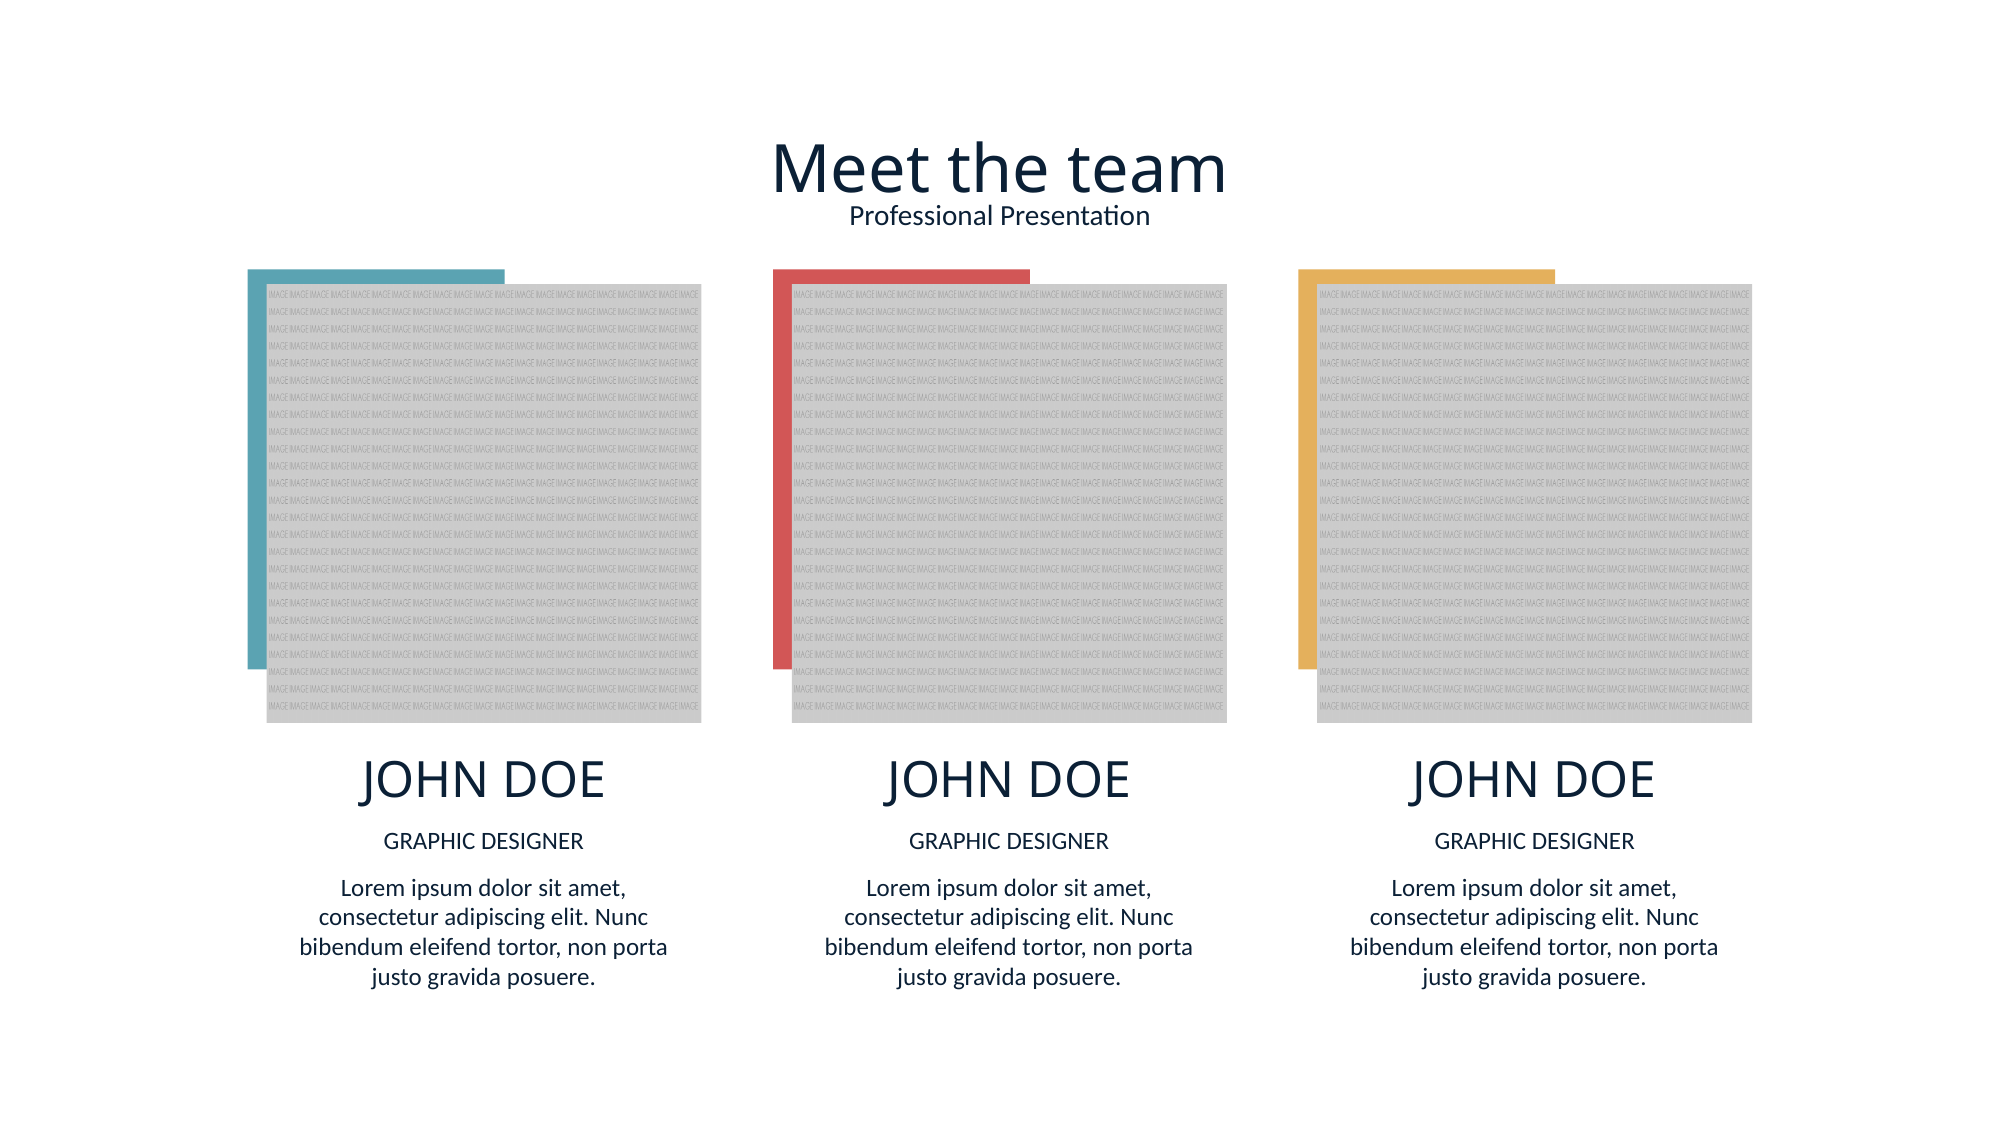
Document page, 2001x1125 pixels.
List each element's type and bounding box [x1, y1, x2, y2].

text_box [773, 269, 1227, 1000]
text_box [1298, 269, 1753, 1000]
text_box [247, 269, 702, 1000]
text_box [132, 118, 1868, 240]
